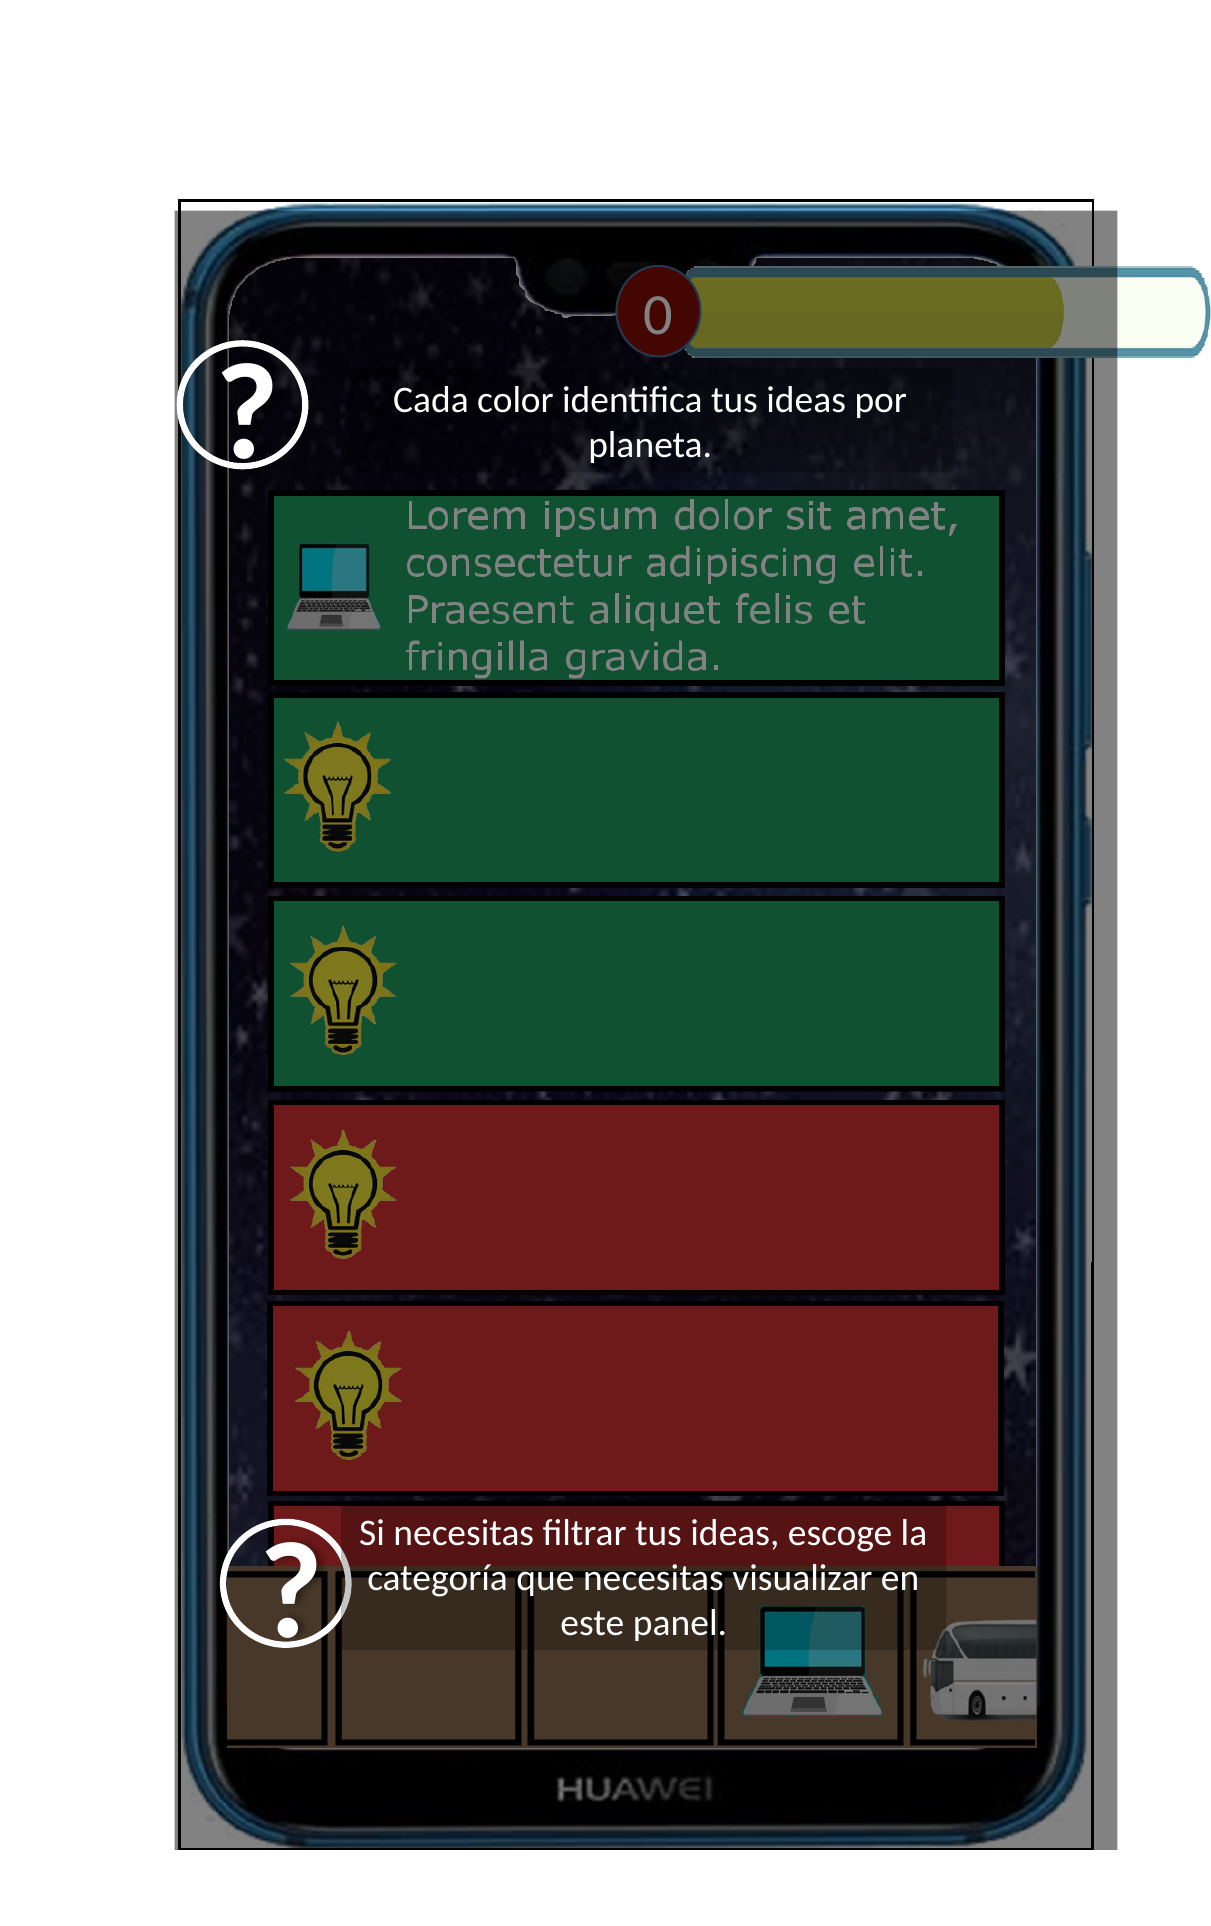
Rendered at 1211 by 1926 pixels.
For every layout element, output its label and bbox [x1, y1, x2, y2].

text_box [173, 210, 1118, 1851]
picture [178, 199, 1211, 1850]
text_box [223, 1492, 349, 1675]
text_box [179, 313, 306, 496]
